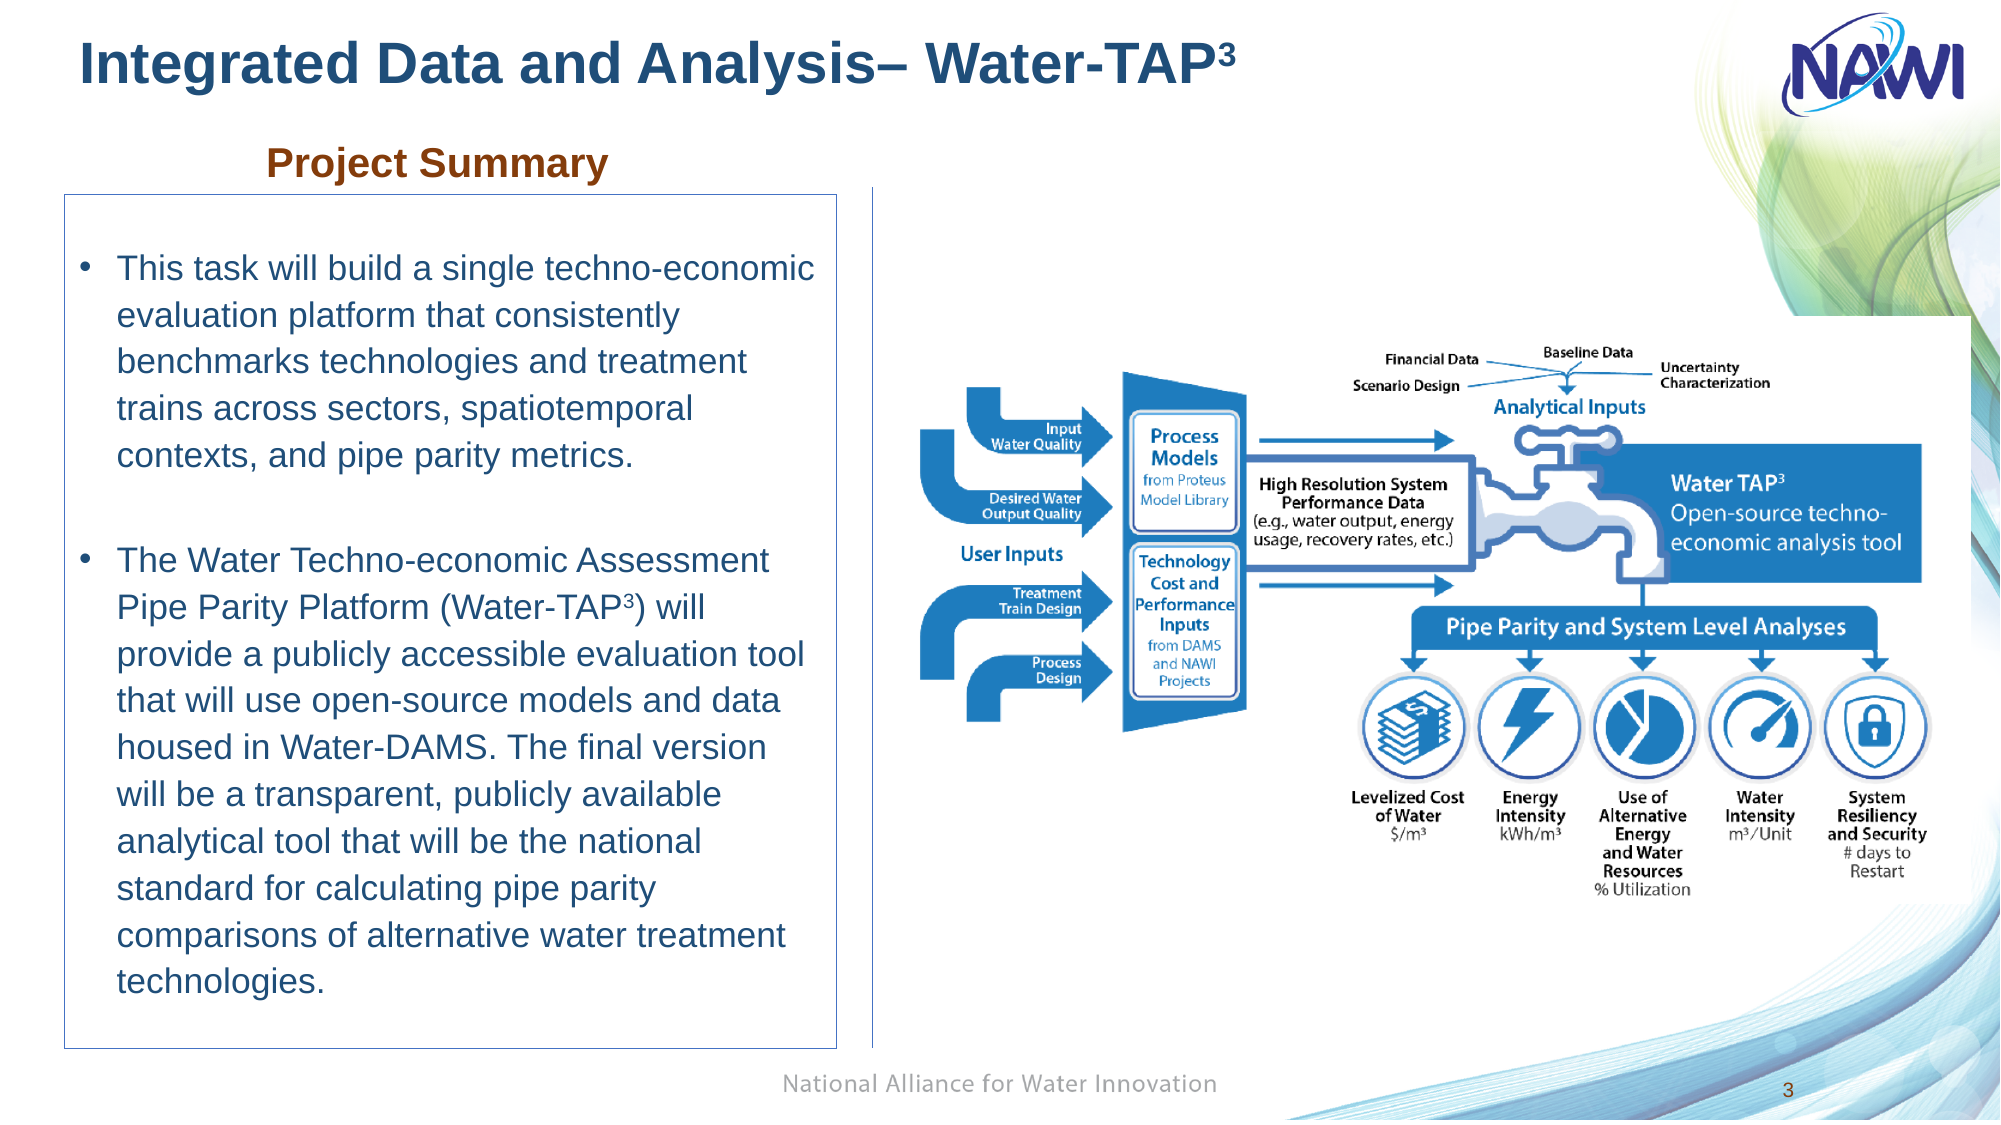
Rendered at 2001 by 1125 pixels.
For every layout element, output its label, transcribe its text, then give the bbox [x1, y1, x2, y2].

picture [0, 0, 2000, 1120]
title Integrated Data and Analysis– Water-TAP3 [64, 26, 1826, 144]
list This task will build a single techno-economic evaluation platform that consistently benchmarks technologies and treatment trains across sectors, spatiotemporal contexts, and pipe parity metrics. The Water Techno-economic Assessment Pipe Parity Platform (Water-TAP3) will provide a publicly accessible evaluation tool that will use open-source models and data housed in Water-DAMS. The final version will be a transparent, publicly available analytical tool that will be the national standard for calculating pipe parity comparisons of alternative water treatment technologies. [64, 194, 837, 1049]
text_box Project Summary [251, 128, 624, 194]
slide_number 3 [1534, 1059, 1809, 1120]
